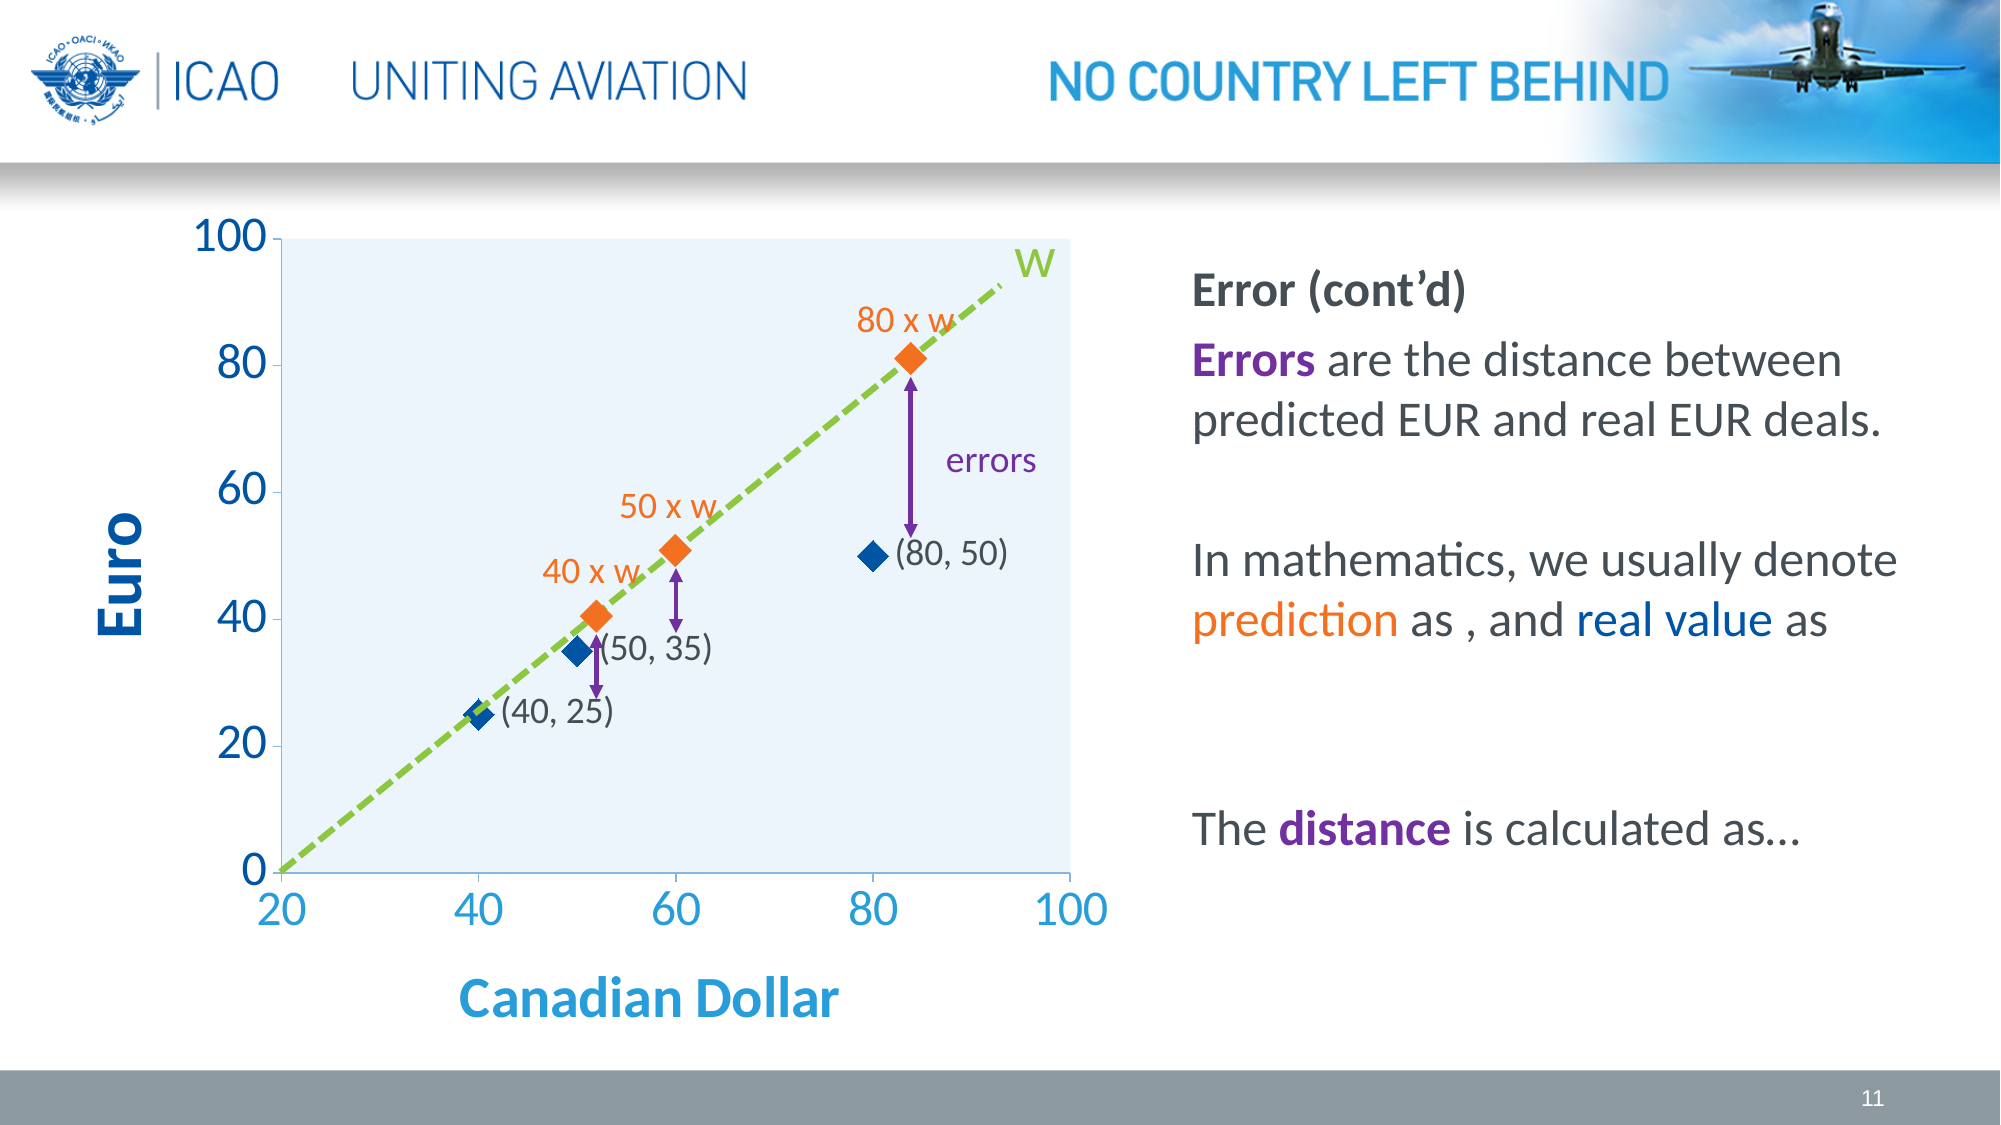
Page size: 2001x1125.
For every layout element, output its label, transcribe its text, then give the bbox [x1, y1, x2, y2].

chart [70, 136, 1135, 1057]
picture [0, 0, 2000, 215]
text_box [280, 284, 1001, 872]
slide_number 11 [1433, 1070, 1900, 1125]
